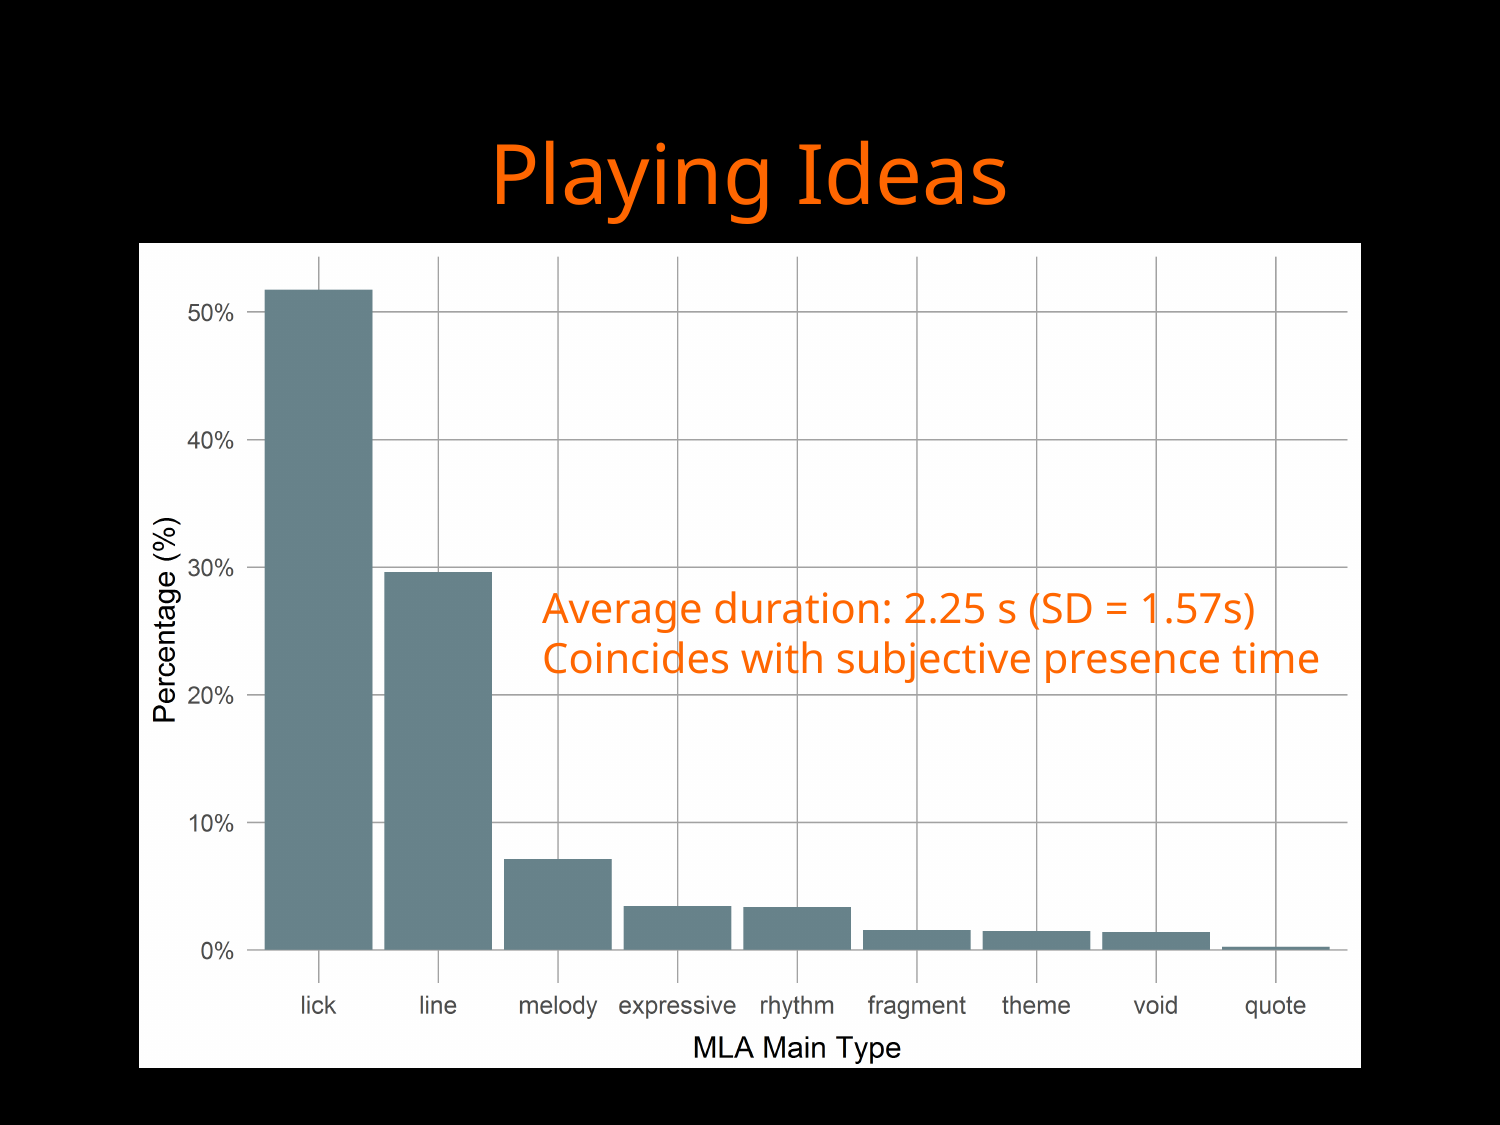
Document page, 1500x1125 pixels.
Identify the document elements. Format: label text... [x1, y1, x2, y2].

title Playing Ideas [111, 83, 1388, 259]
picture [138, 243, 1362, 1068]
